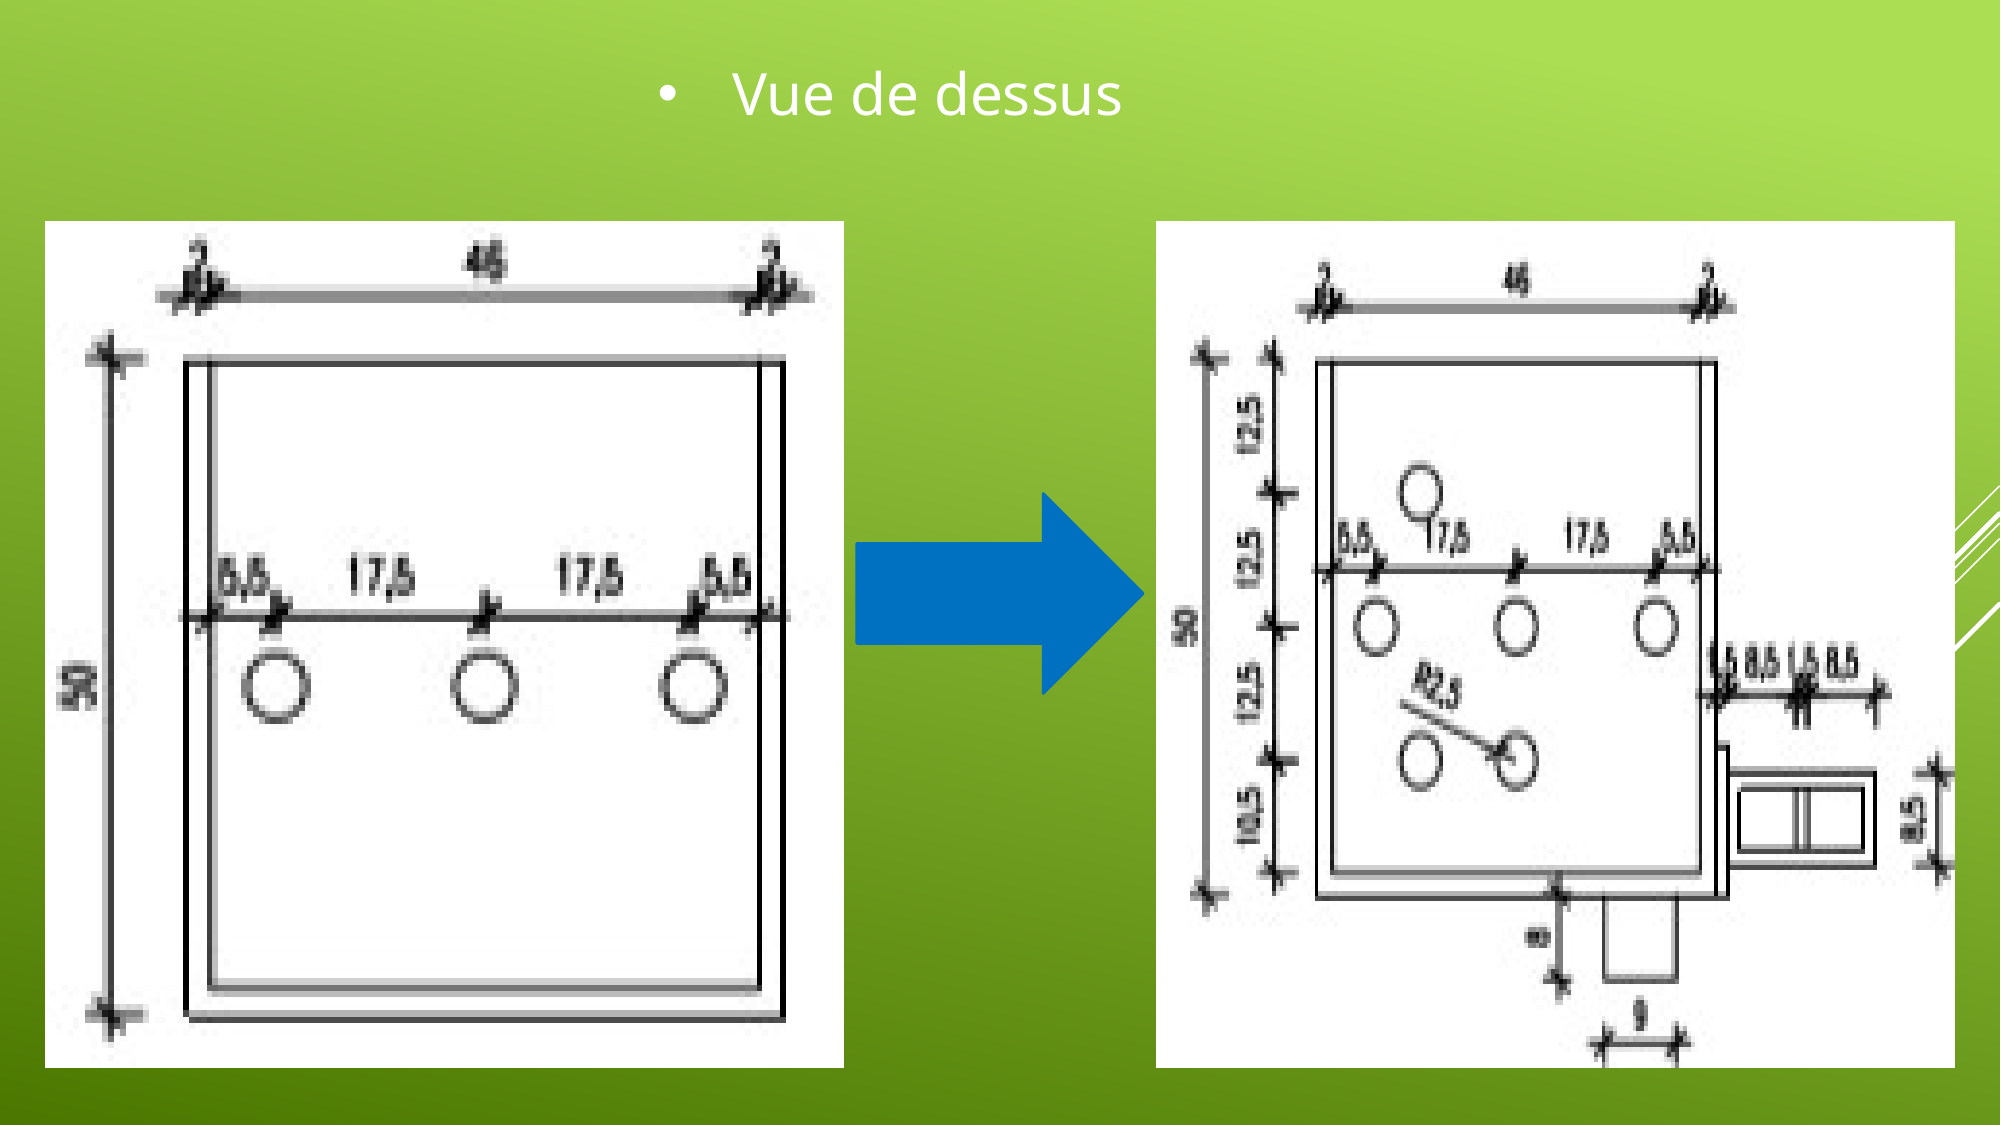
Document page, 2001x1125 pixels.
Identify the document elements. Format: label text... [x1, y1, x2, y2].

text_box [855, 492, 1145, 695]
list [45, 221, 845, 1068]
title Vue de dessus [190, 14, 1591, 261]
picture [1155, 221, 1955, 1068]
